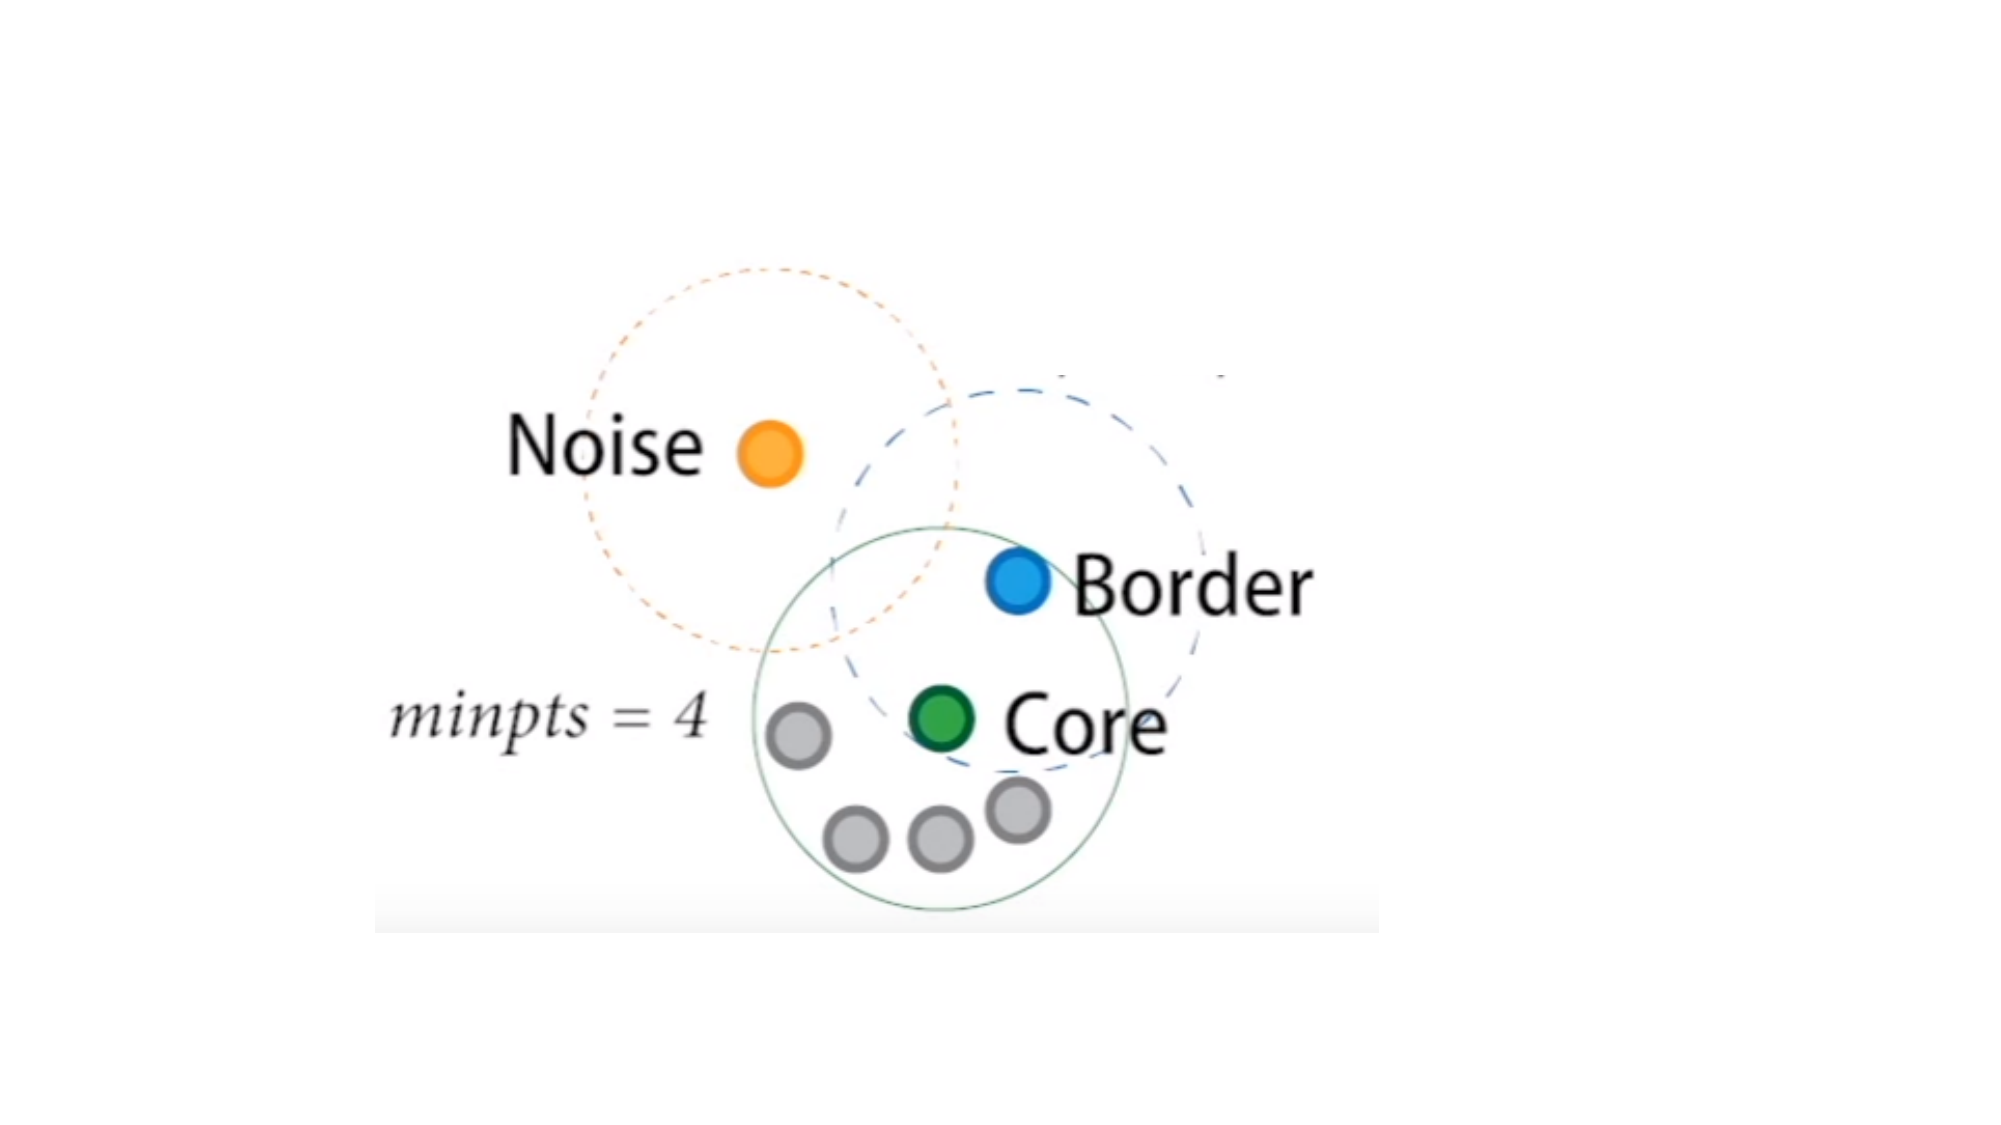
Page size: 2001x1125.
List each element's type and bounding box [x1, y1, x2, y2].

list [375, 200, 1379, 933]
